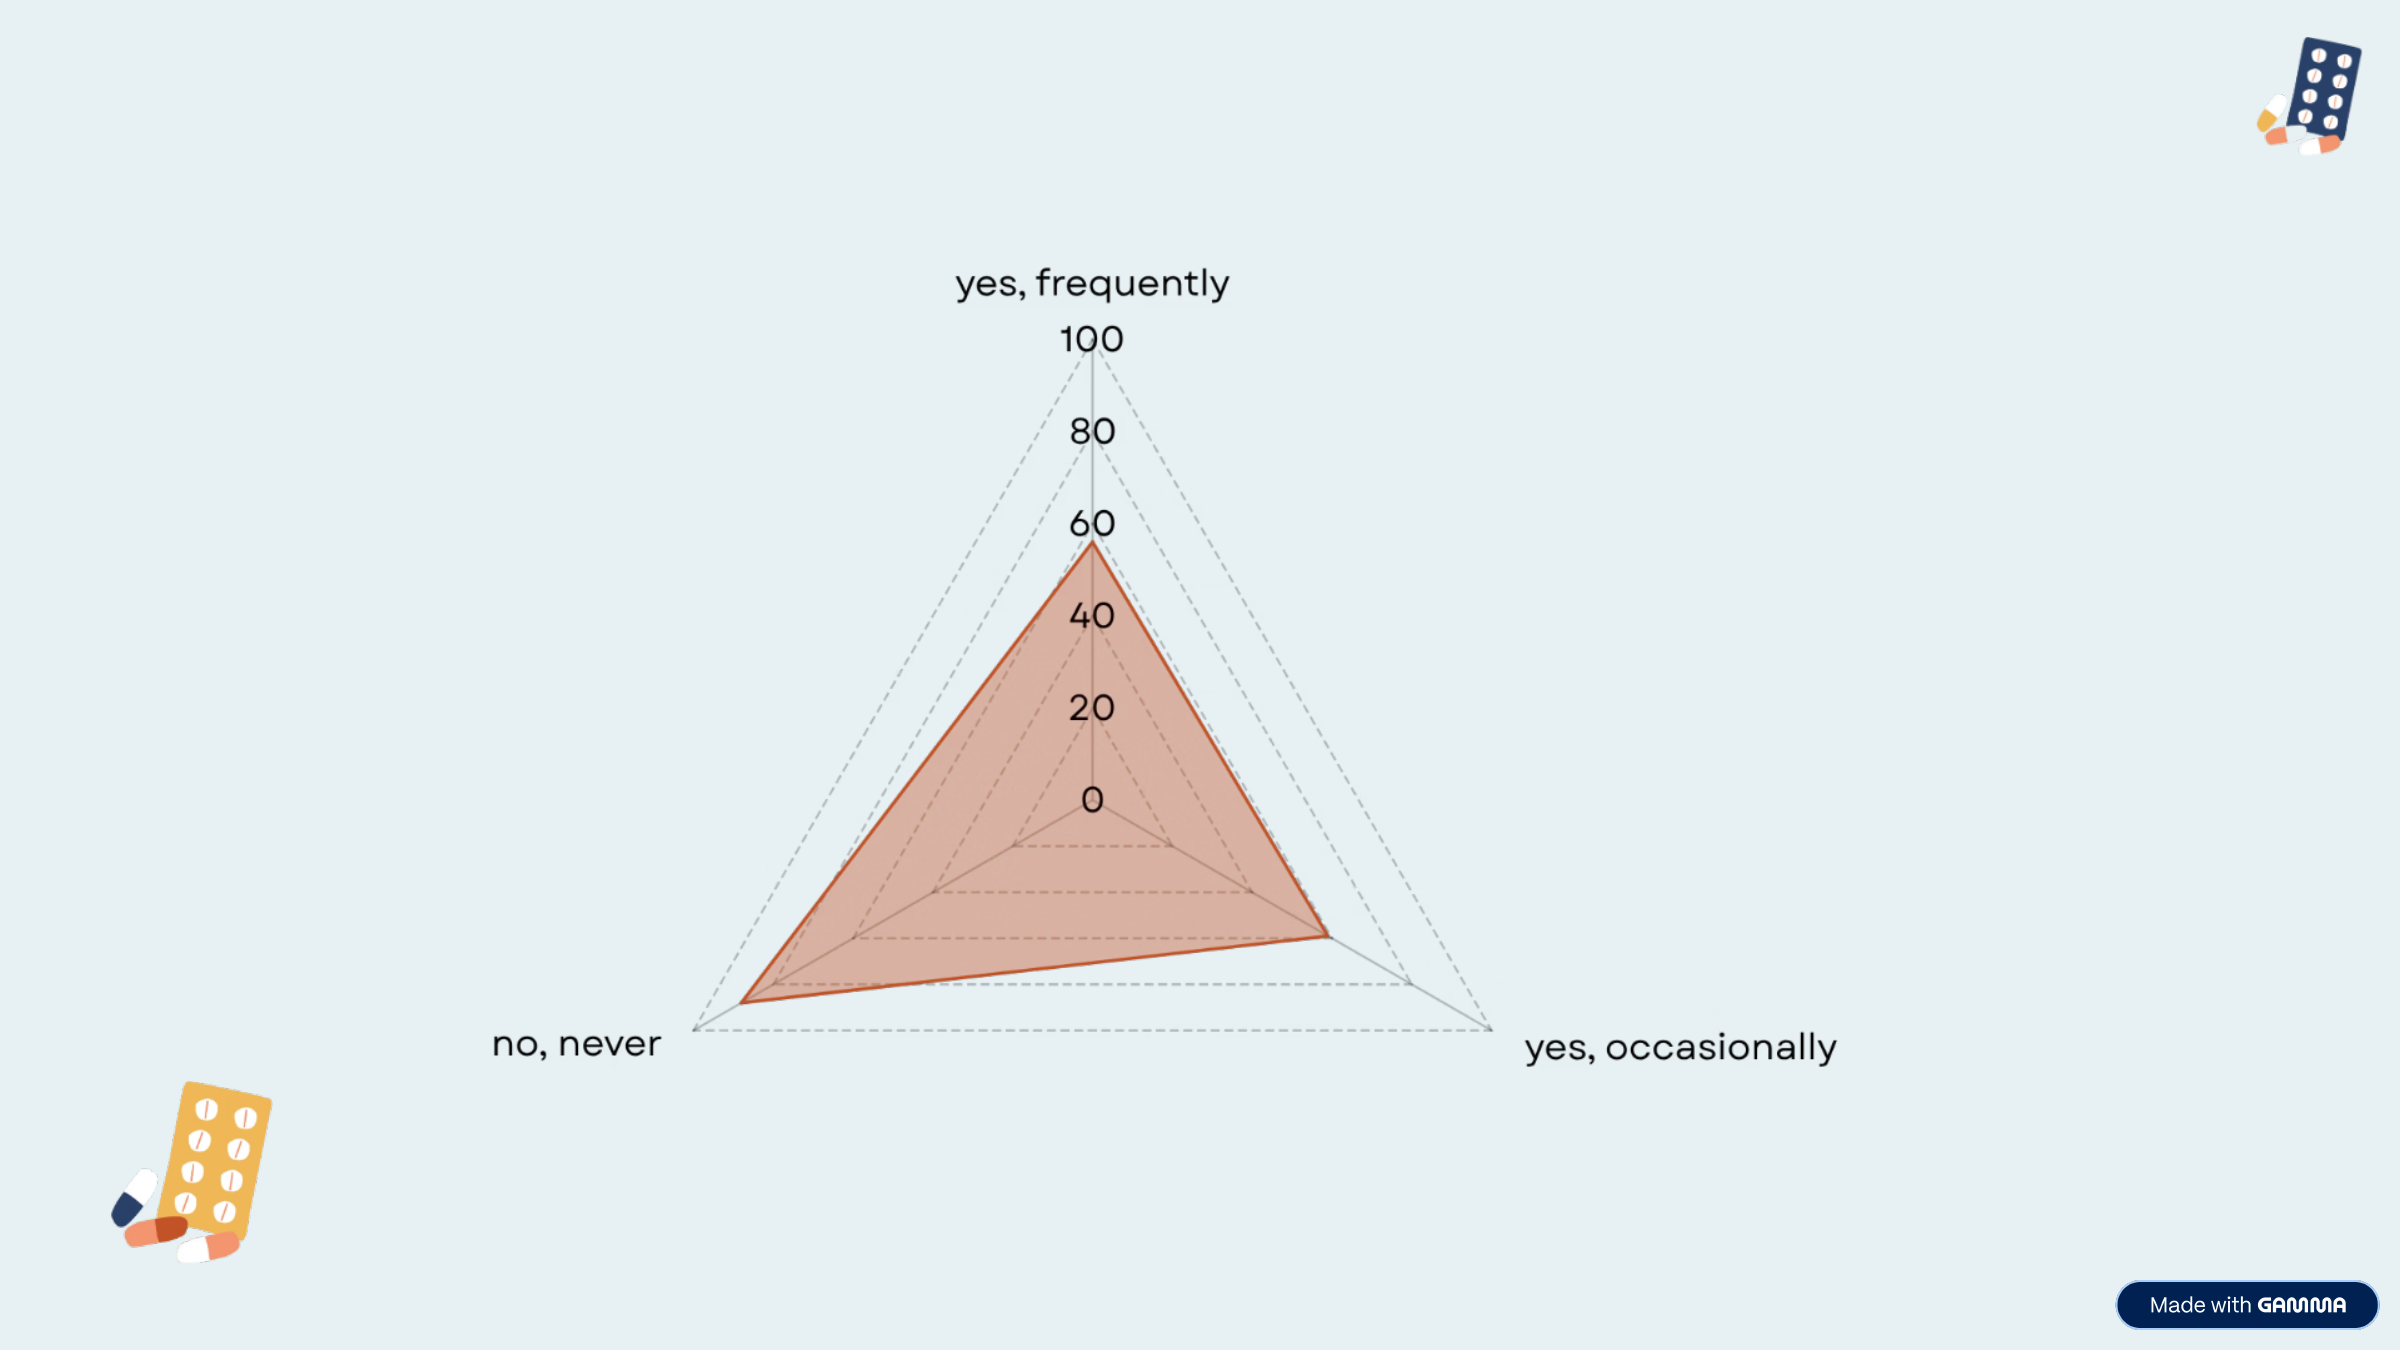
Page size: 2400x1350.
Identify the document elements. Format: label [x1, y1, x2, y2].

picture [2256, 37, 2363, 156]
picture [2106, 1271, 2389, 1339]
picture [322, 96, 2011, 1238]
picture [109, 1081, 274, 1264]
